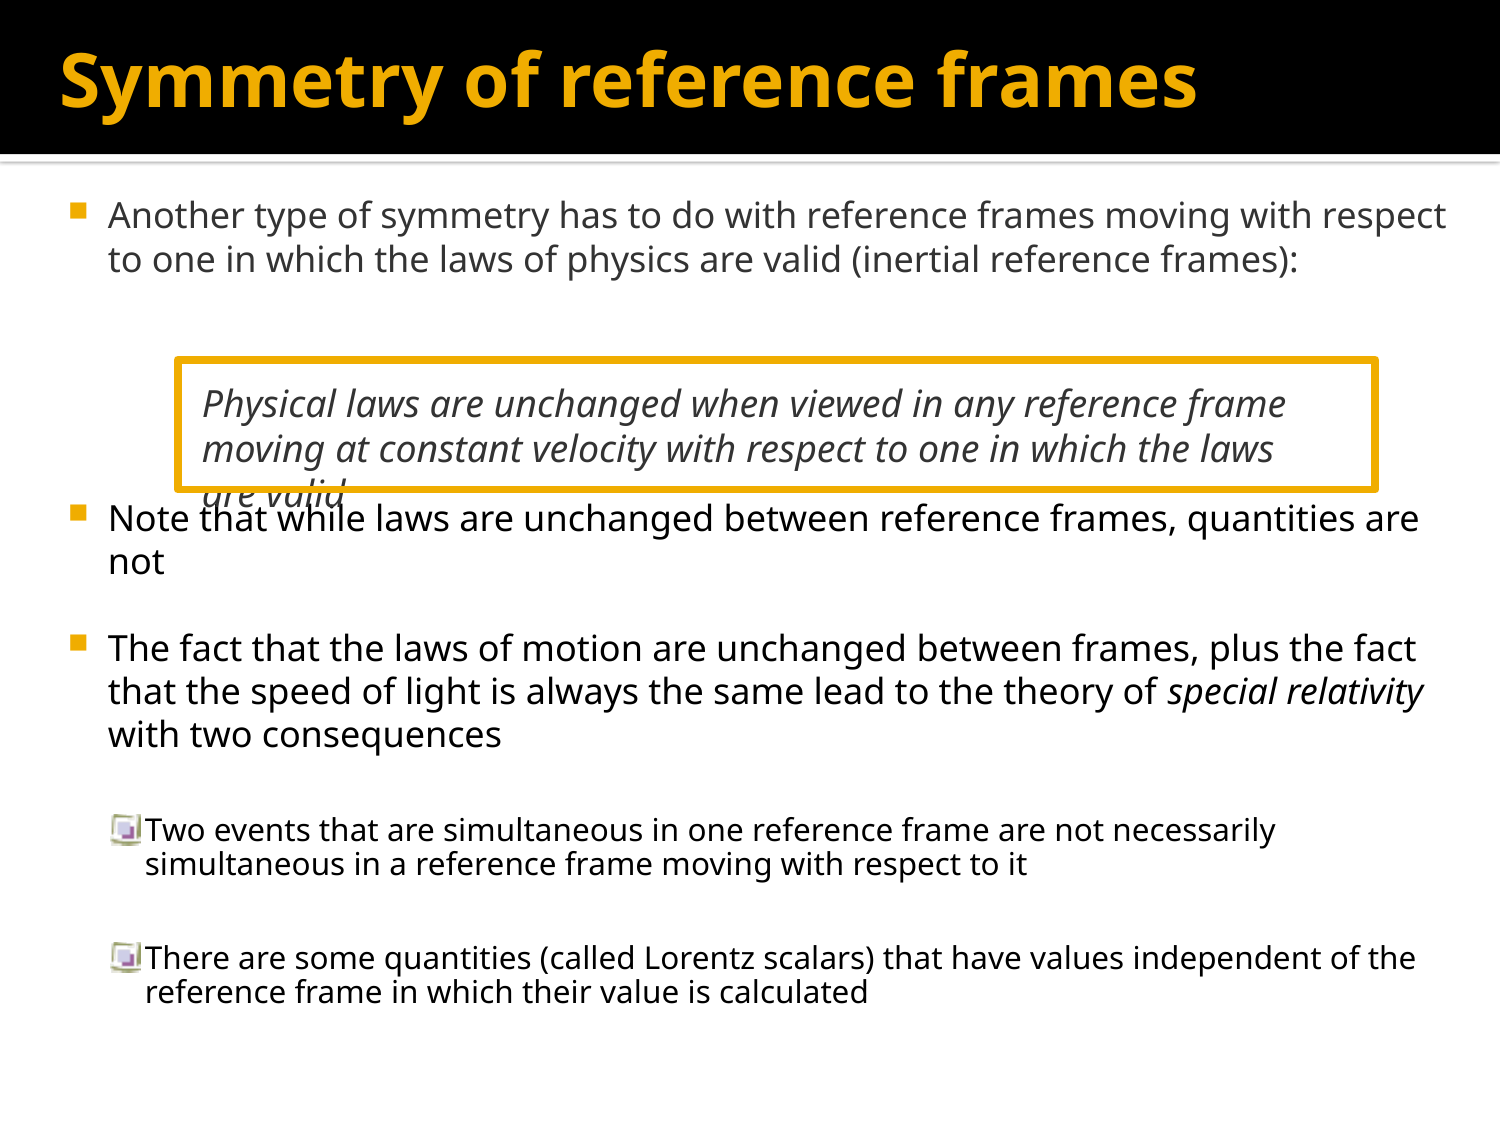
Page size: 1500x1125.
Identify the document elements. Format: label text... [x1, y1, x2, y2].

text_box [174, 356, 1379, 493]
picture [110, 942, 141, 973]
title Symmetry of reference frames [44, 0, 1467, 155]
list Another type of symmetry has to do with reference frames moving with respect to one in which the laws of physics are valid (inertial reference frames): Note that while laws are unchanged between reference frames, quantities are not The fact that the laws of motion are unchanged between frames, plus the fact that the speed of light is always the same lead to the theory of special relativity with two consequences Two events that are simultaneous in one reference frame are not necessarily simultaneous in a reference frame moving with respect to it There are some quantities (called Lorentz scalars) that have values independent of the reference frame in which their value is calculated [43, 177, 1467, 1074]
text_box Physical laws are unchanged when viewed in any reference frame moving at constant velocity with respect to one in which the laws are valid [130, 372, 1351, 523]
picture [110, 814, 141, 846]
